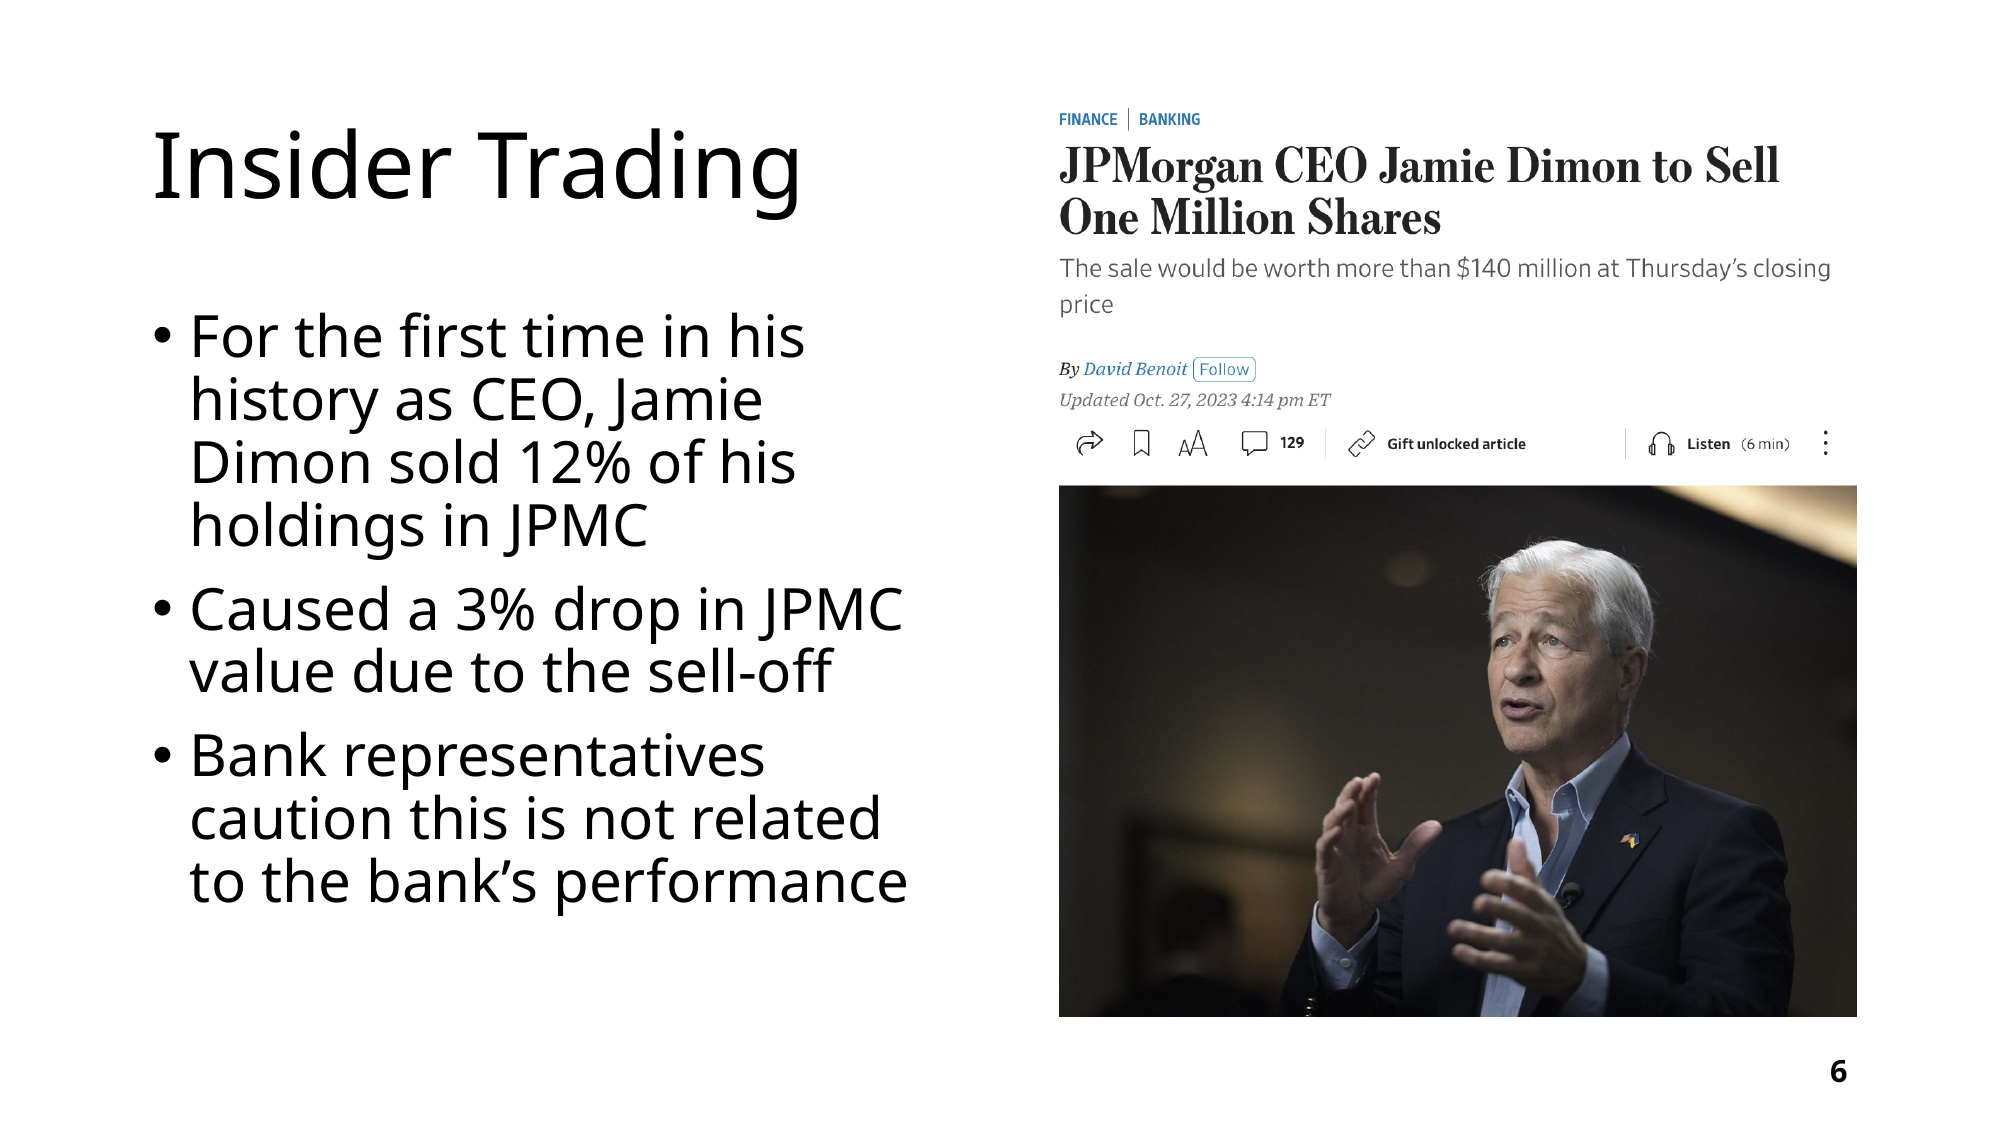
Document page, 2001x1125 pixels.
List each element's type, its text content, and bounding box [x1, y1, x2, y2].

title Insider Trading [137, 59, 1863, 278]
list For the first time in his history as CEO, Jamie Dimon sold 12% of his holdings in JPMC Caused a 3% drop in JPMC value due to the sell-off Bank representatives caution this is not related to the bank’s performance [137, 299, 946, 1014]
slide_number 6 [1412, 1042, 1863, 1103]
picture [1045, 99, 1873, 1028]
